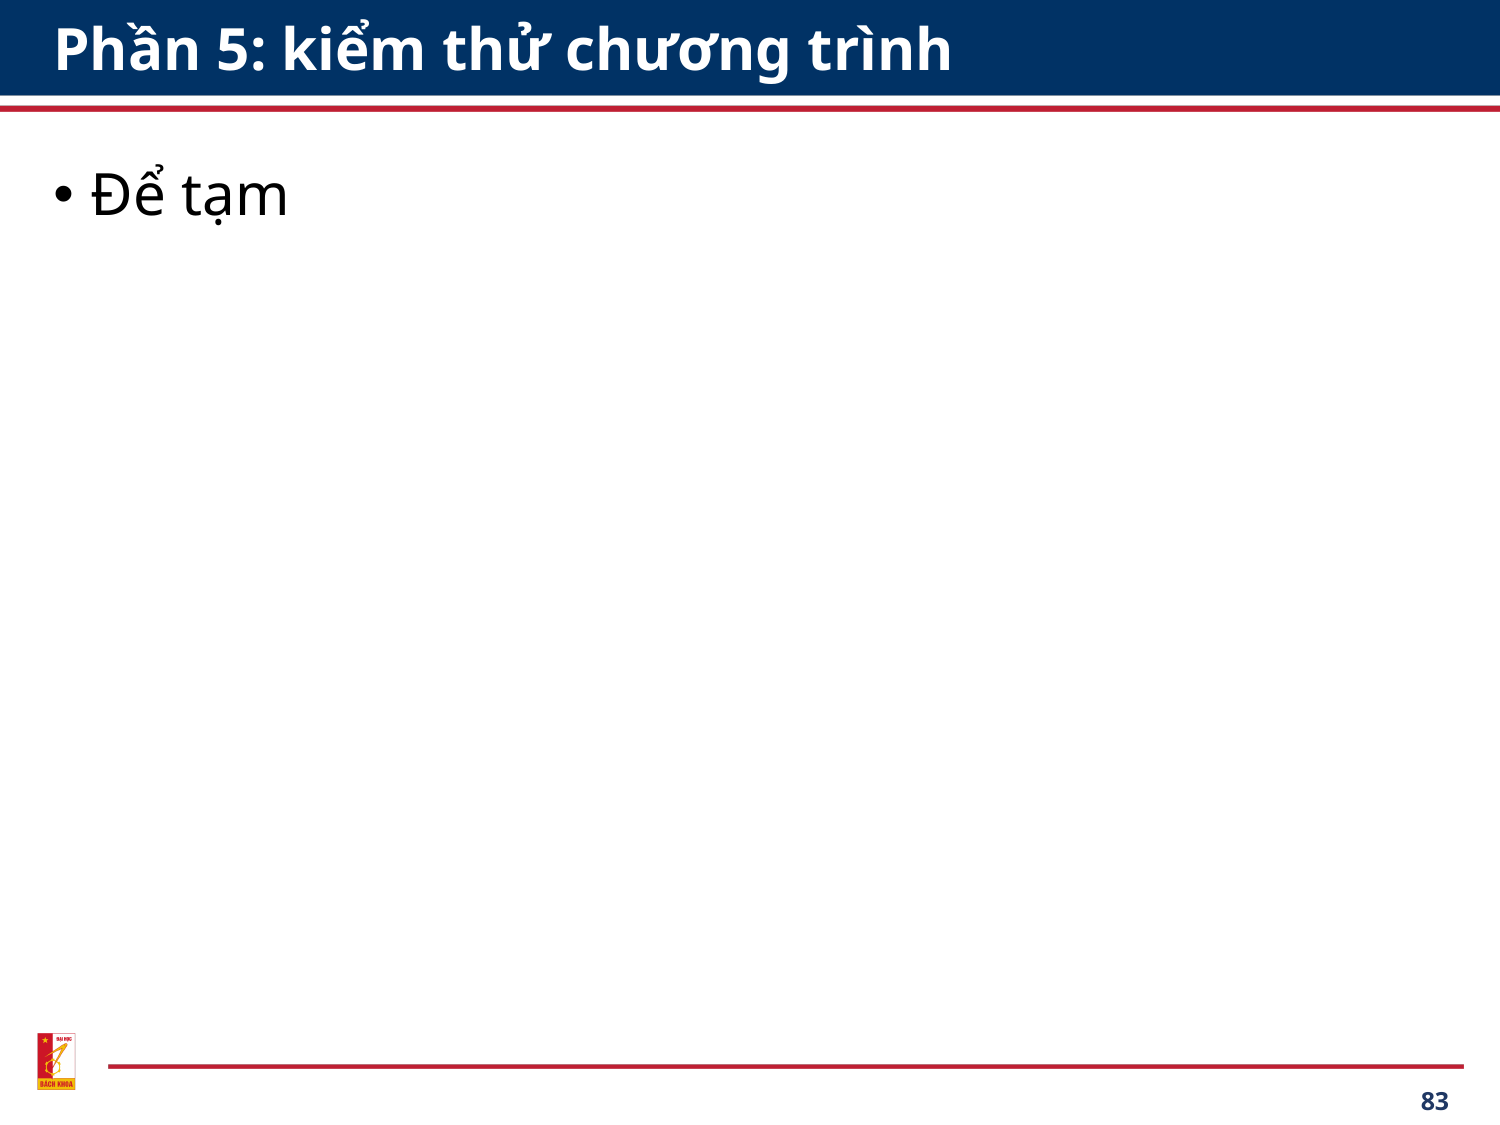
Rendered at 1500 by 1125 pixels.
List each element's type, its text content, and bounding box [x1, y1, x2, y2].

slide_number 83 [1126, 1078, 1464, 1125]
list Để tạm [38, 157, 1462, 1000]
picture [0, 0, 1500, 1125]
title Phần 5: kiểm thử chương trình [38, 12, 1462, 87]
